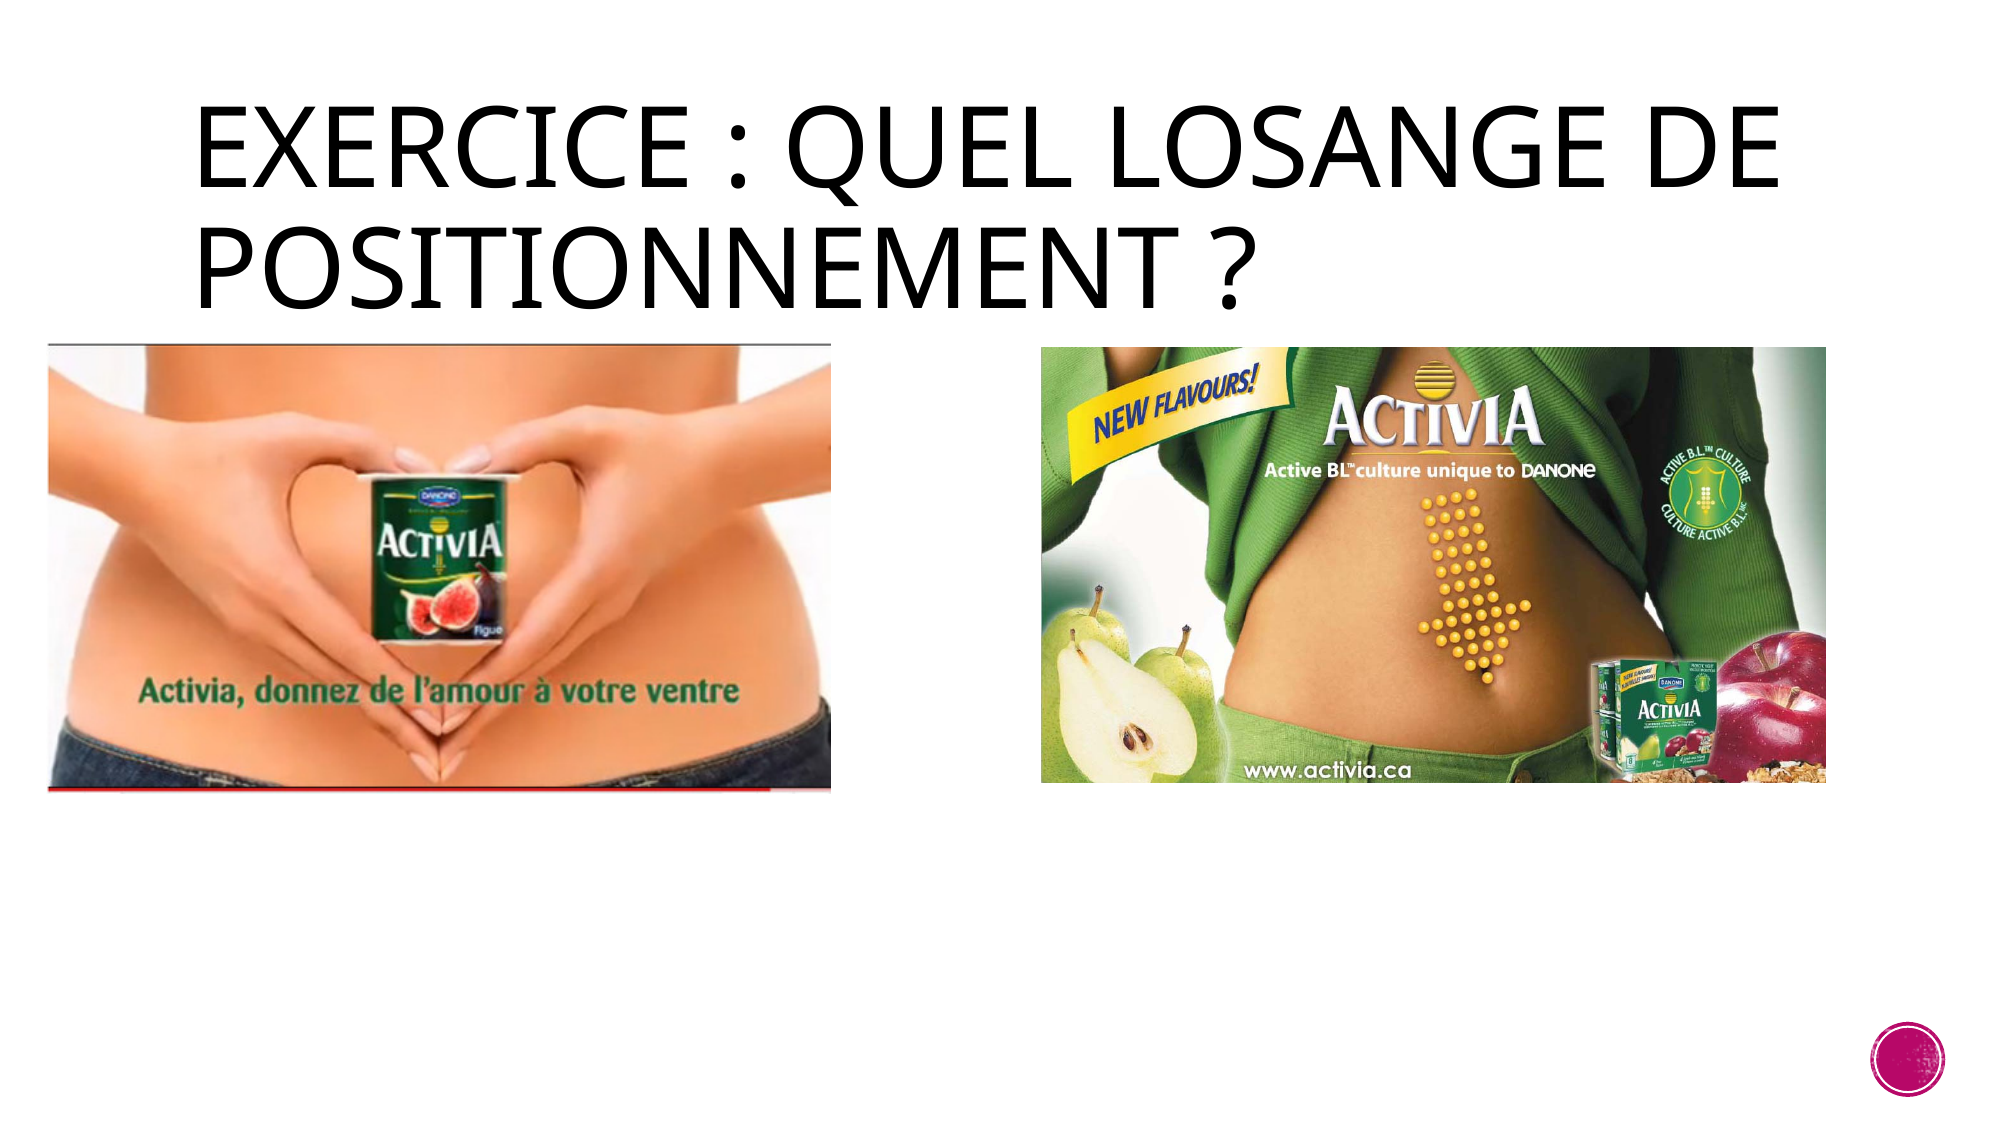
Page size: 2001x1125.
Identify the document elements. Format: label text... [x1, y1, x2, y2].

picture [46, 343, 831, 794]
picture [1041, 347, 1826, 783]
title Exercice : quel losange de positionnement ? [175, 79, 1826, 344]
